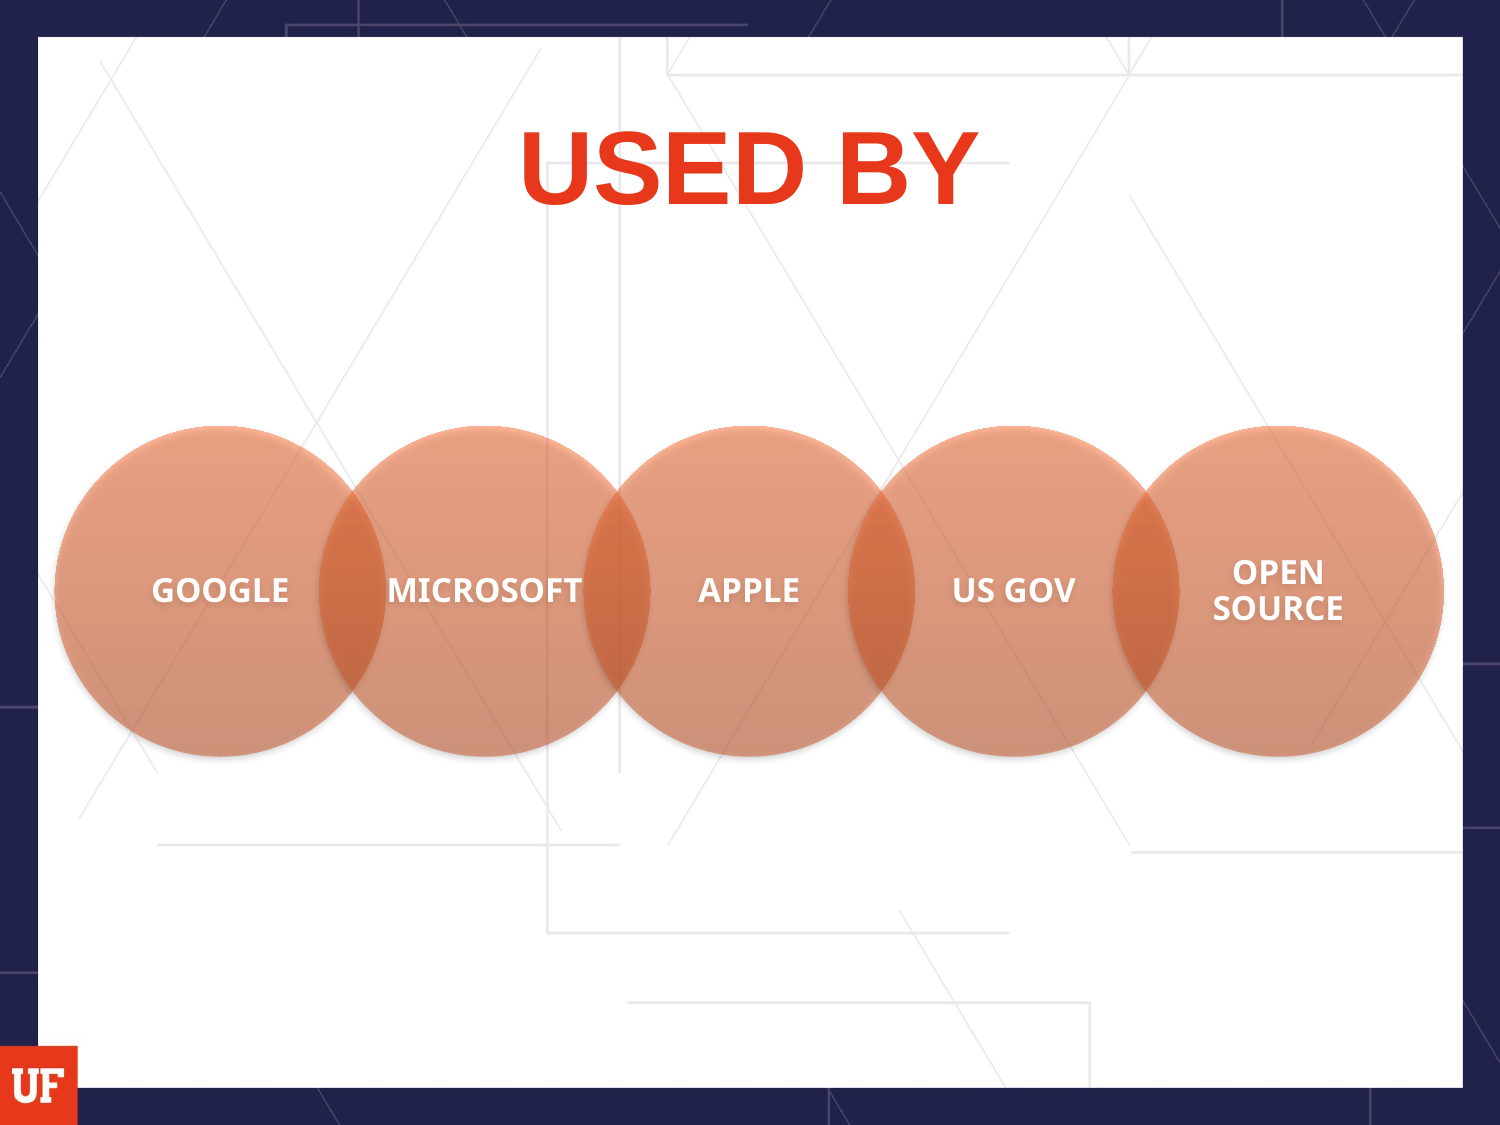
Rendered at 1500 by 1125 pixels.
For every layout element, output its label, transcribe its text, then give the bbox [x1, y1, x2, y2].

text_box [54, 411, 1444, 772]
picture [0, 0, 1500, 1125]
title USED BY [62, 62, 1438, 263]
